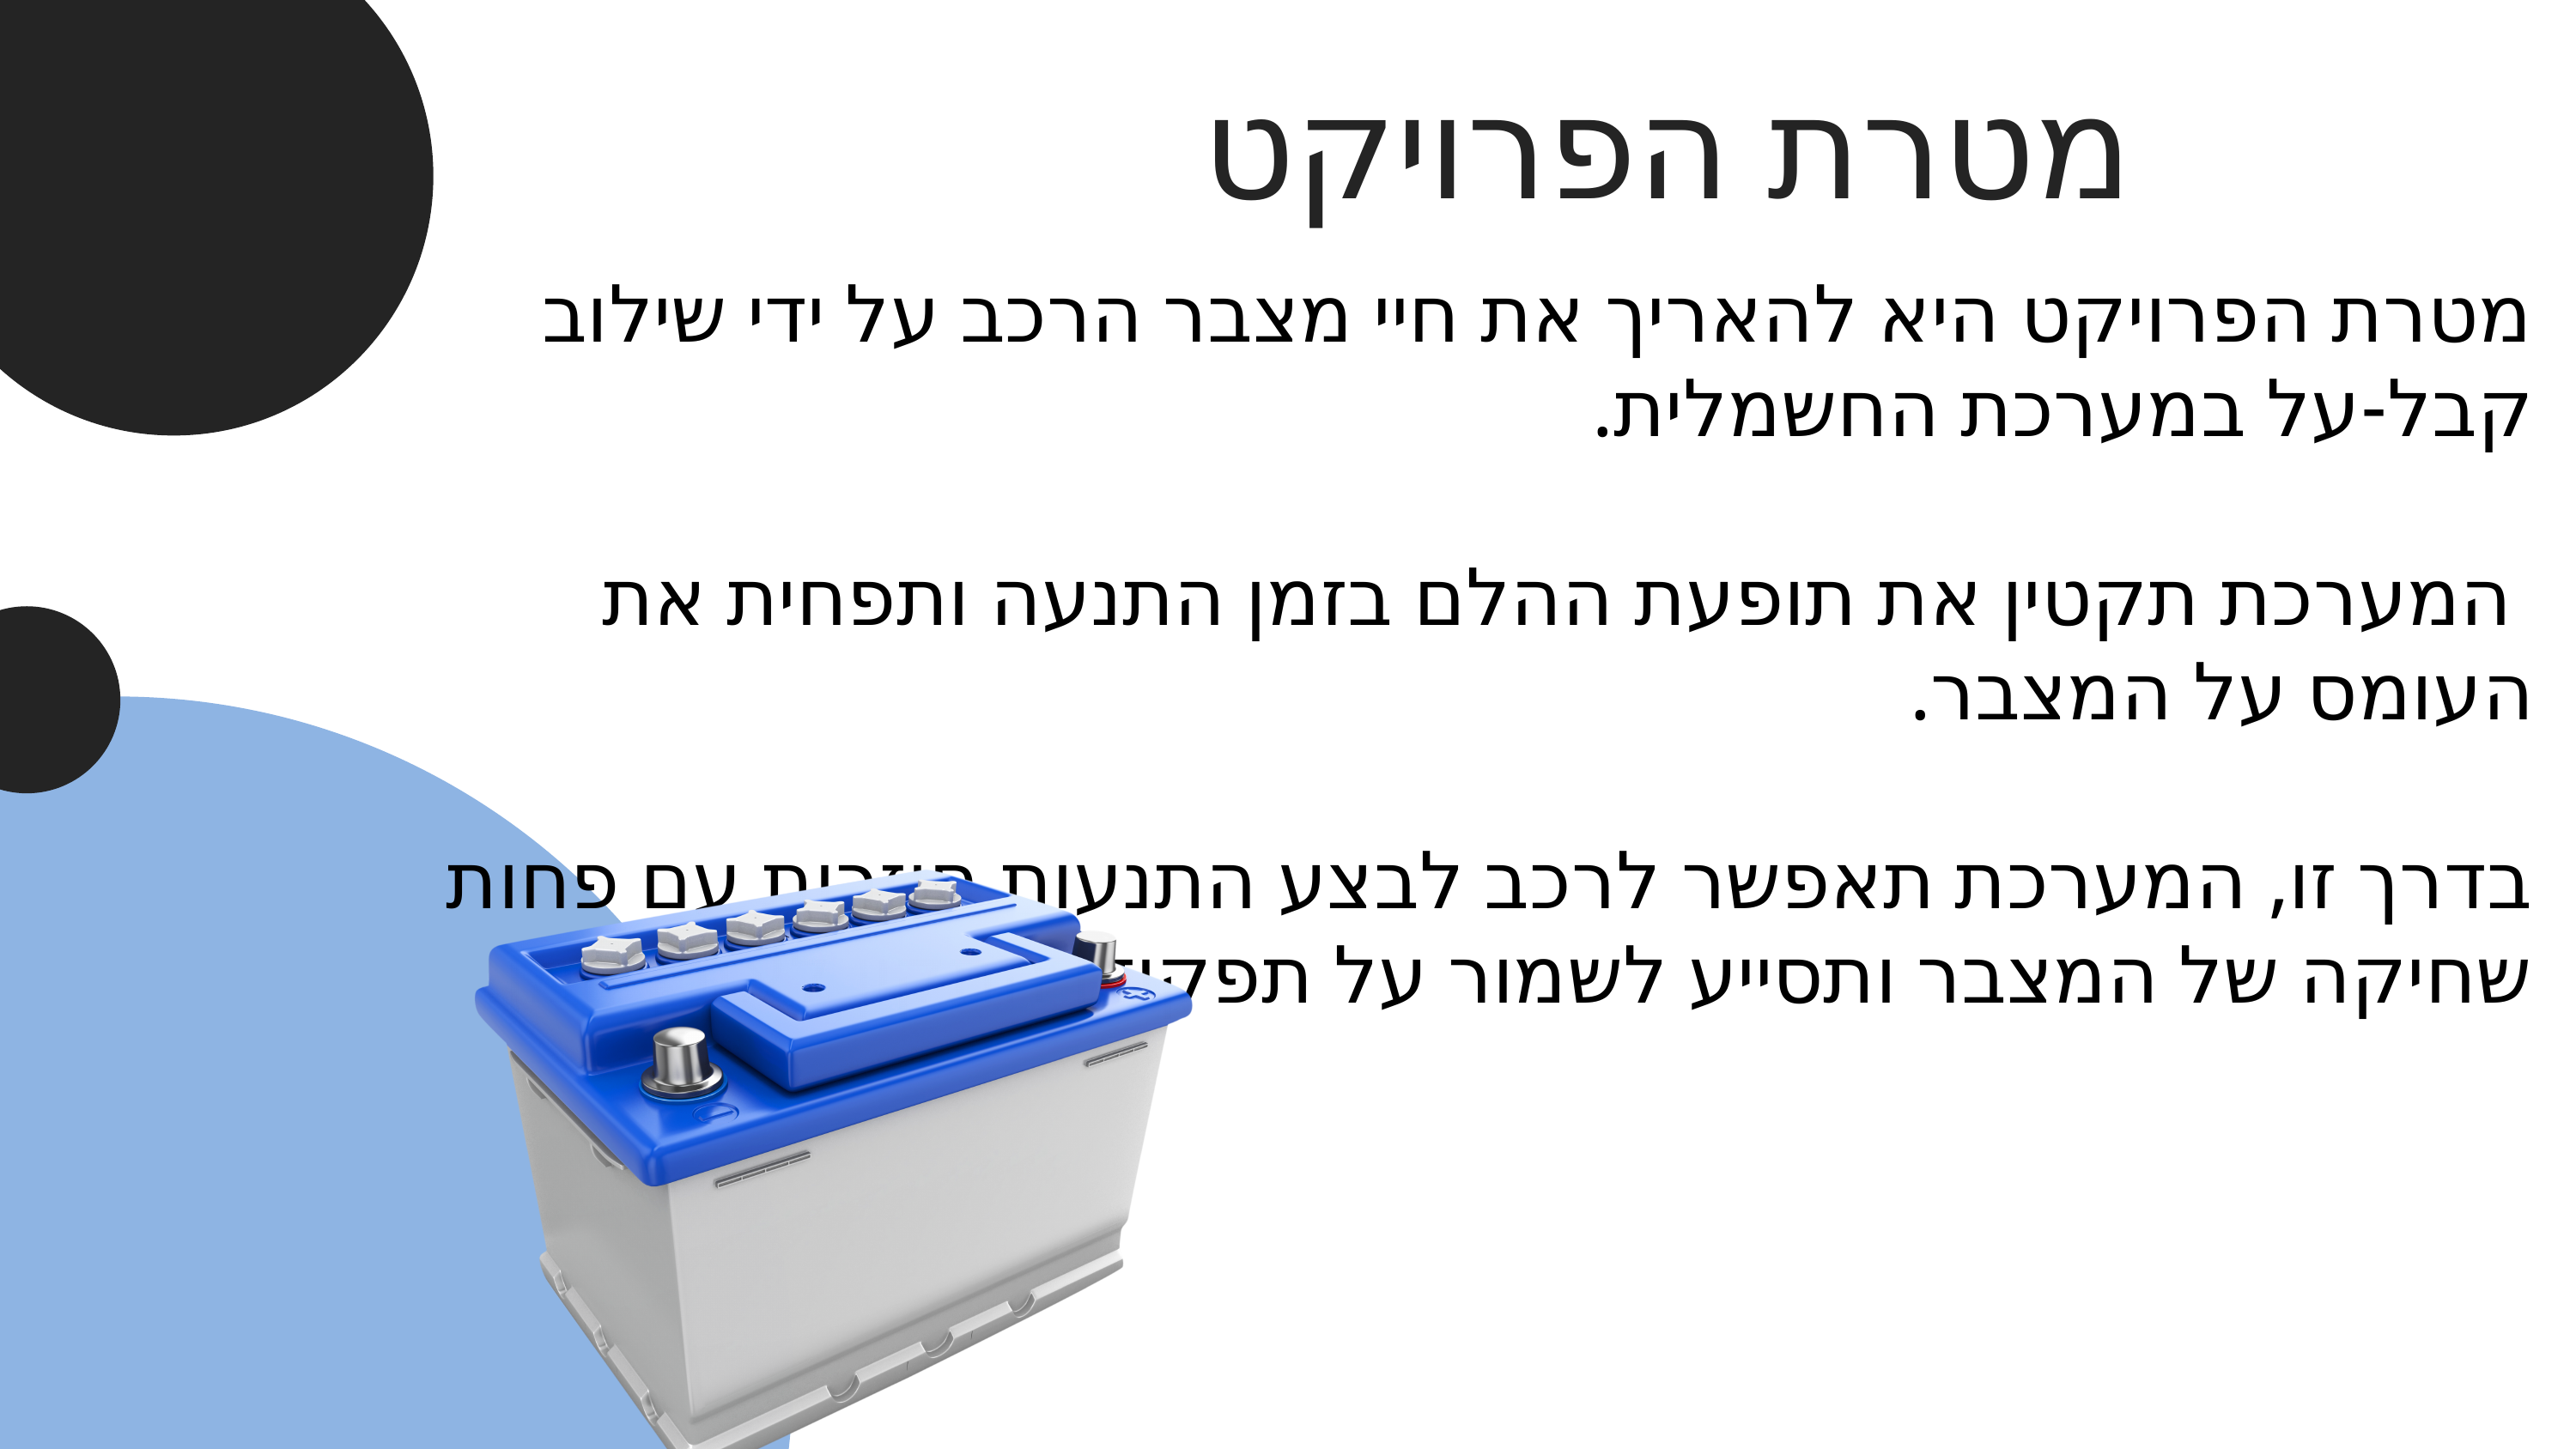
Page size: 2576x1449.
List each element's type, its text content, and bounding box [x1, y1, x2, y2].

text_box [0, 0, 434, 436]
text_box מטרת הפרויקט [1139, 61, 2199, 228]
picture [0, 0, 1263, 1449]
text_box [0, 696, 793, 1449]
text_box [0, 605, 121, 794]
text_box מטרת הפרויקט היא להאריך את חיי מצבר הרכב על ידי שילוב קבל-על במערכת החשמלית. המערכת תקטין את תופעת ההלם בזמן התנעה ותפחית את העומס על המצבר. בדרך זו, המערכת תאפשר לרכב לבצע התנעות חוזרות עם פחות שחיקה של המצבר ותסייע לשמור על תפקודו התקין לאורך זמן. [1139, 257, 2548, 1026]
